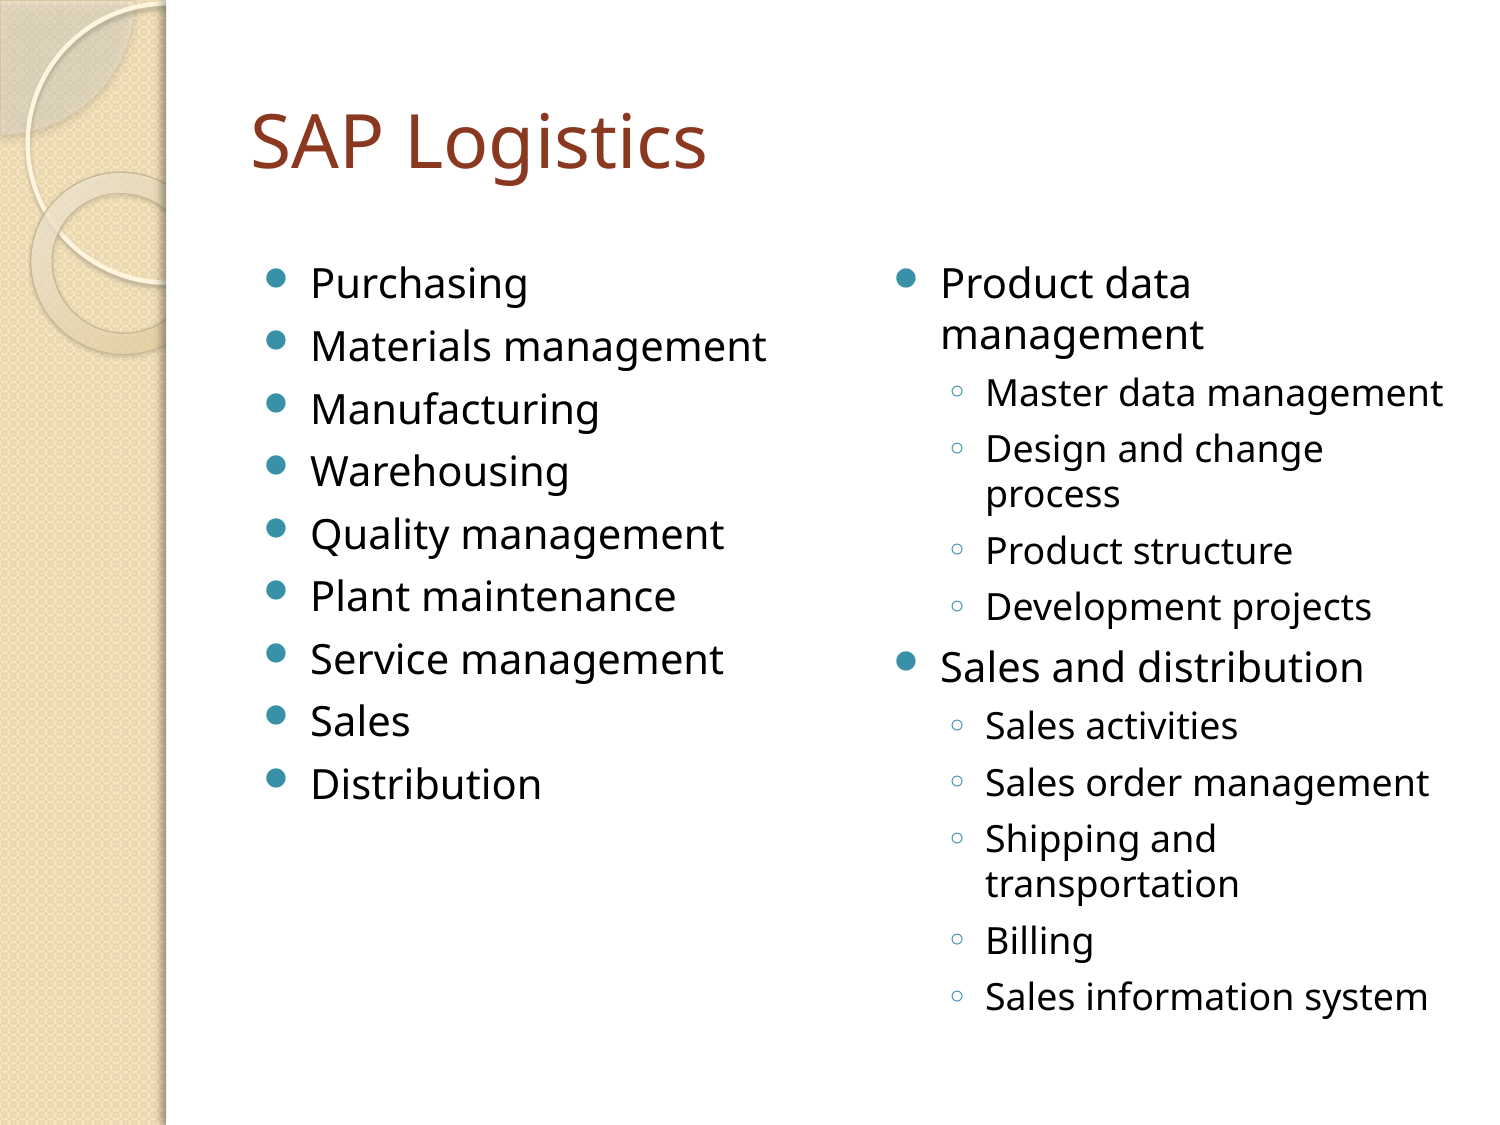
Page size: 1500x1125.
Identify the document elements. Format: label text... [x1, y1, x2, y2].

title SAP Logistics [235, 45, 1466, 233]
list Product data management Master data management Design and change process Product structure Development projects Sales and distribution Sales activities Sales order management Shipping and transportation Billing Sales information system [865, 249, 1466, 1015]
list Purchasing Materials management Manufacturing Warehousing Quality management Plant maintenance Service management Sales Distribution [235, 249, 836, 1015]
